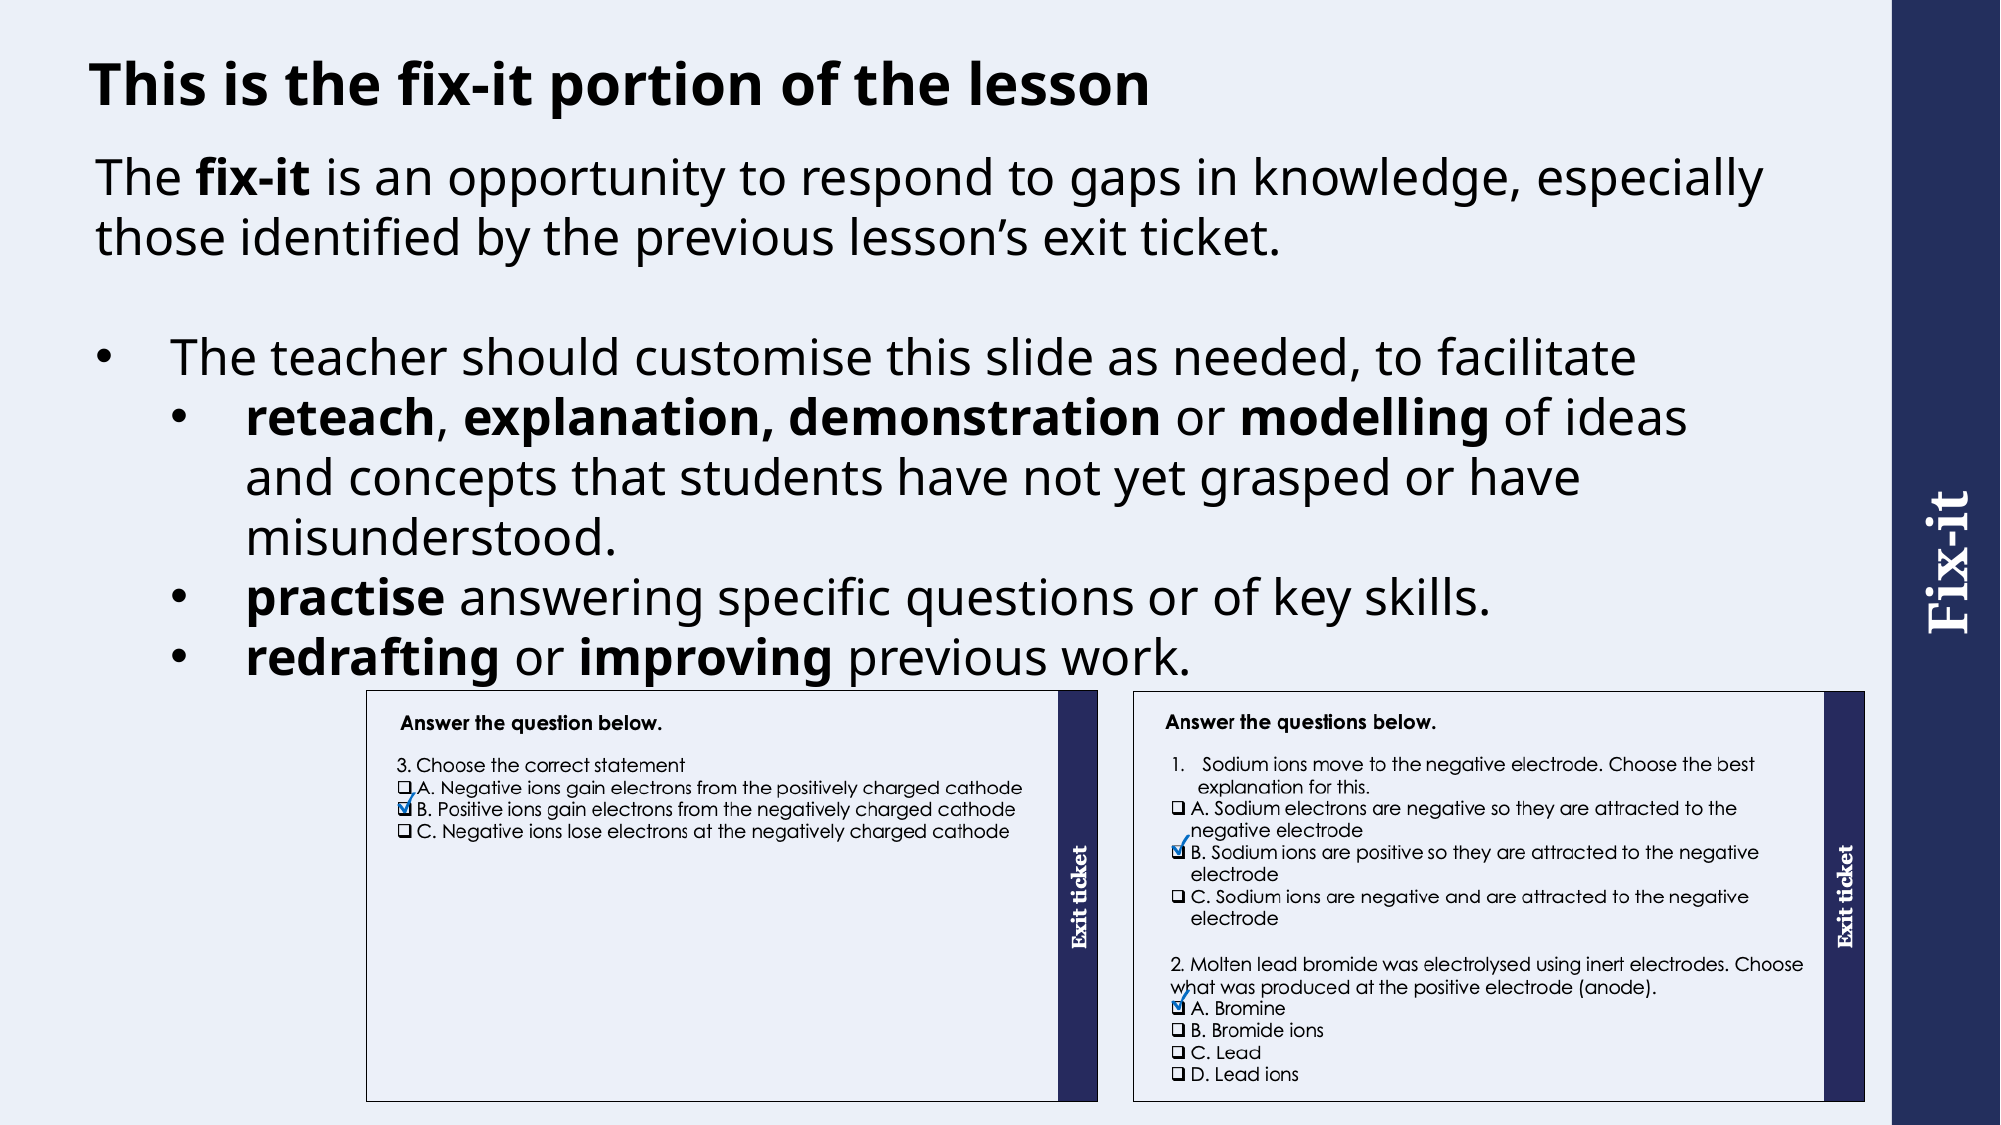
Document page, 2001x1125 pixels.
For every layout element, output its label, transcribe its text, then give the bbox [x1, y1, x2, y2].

picture [1132, 691, 1865, 1102]
picture [366, 690, 1098, 1102]
text_box The fix-it is an opportunity to respond to gaps in knowledge, especially those identified by the previous lesson’s exit ticket. The teacher should customise this slide as needed, to facilitate reteach, explanation, demonstration or modelling of ideas and concepts that students have not yet grasped or have misunderstood. practise answering specific questions or of key skills. redrafting or improving previous work. [80, 78, 1788, 729]
title This is the fix-it portion of the lesson [88, 0, 1831, 119]
